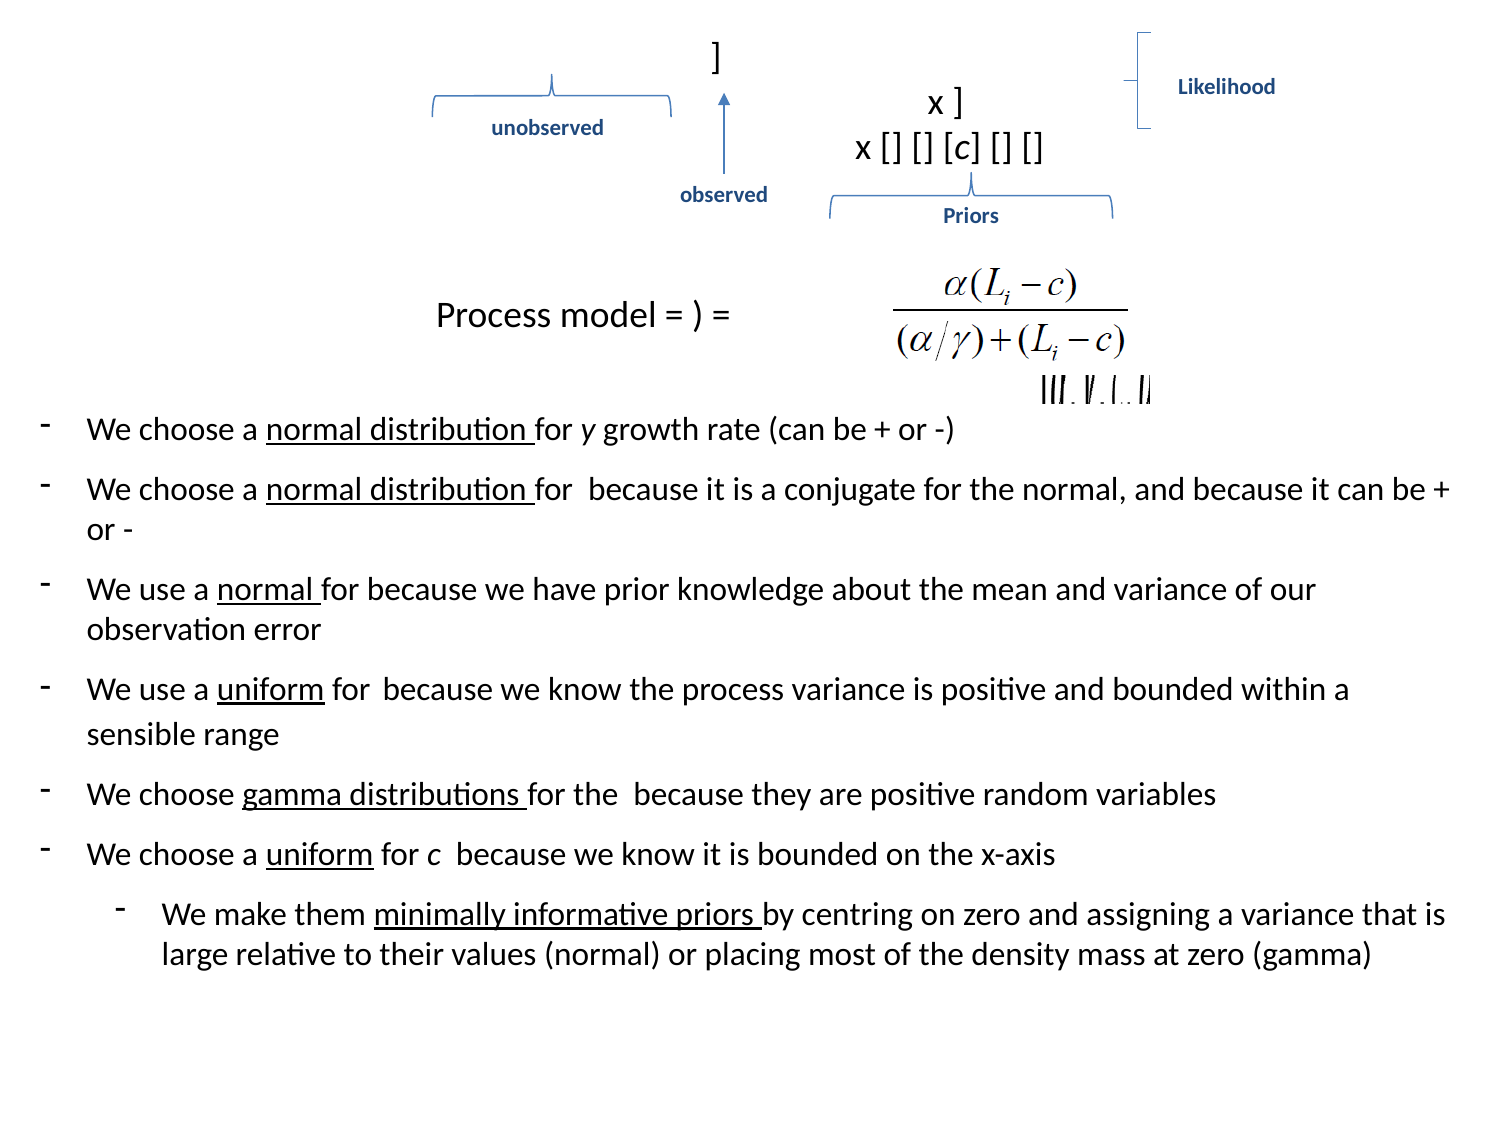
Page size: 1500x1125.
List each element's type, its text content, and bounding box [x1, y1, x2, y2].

text_box [1053, 194, 1114, 219]
text_box [829, 194, 889, 219]
text_box [431, 73, 672, 118]
text_box Likelihood [1145, 64, 1309, 107]
picture [886, 249, 1151, 404]
text_box unobserved [466, 104, 629, 147]
text_box Priors [889, 193, 1053, 236]
text_box observed [642, 172, 806, 215]
text_box [1123, 32, 1151, 129]
text_box [968, 171, 975, 193]
